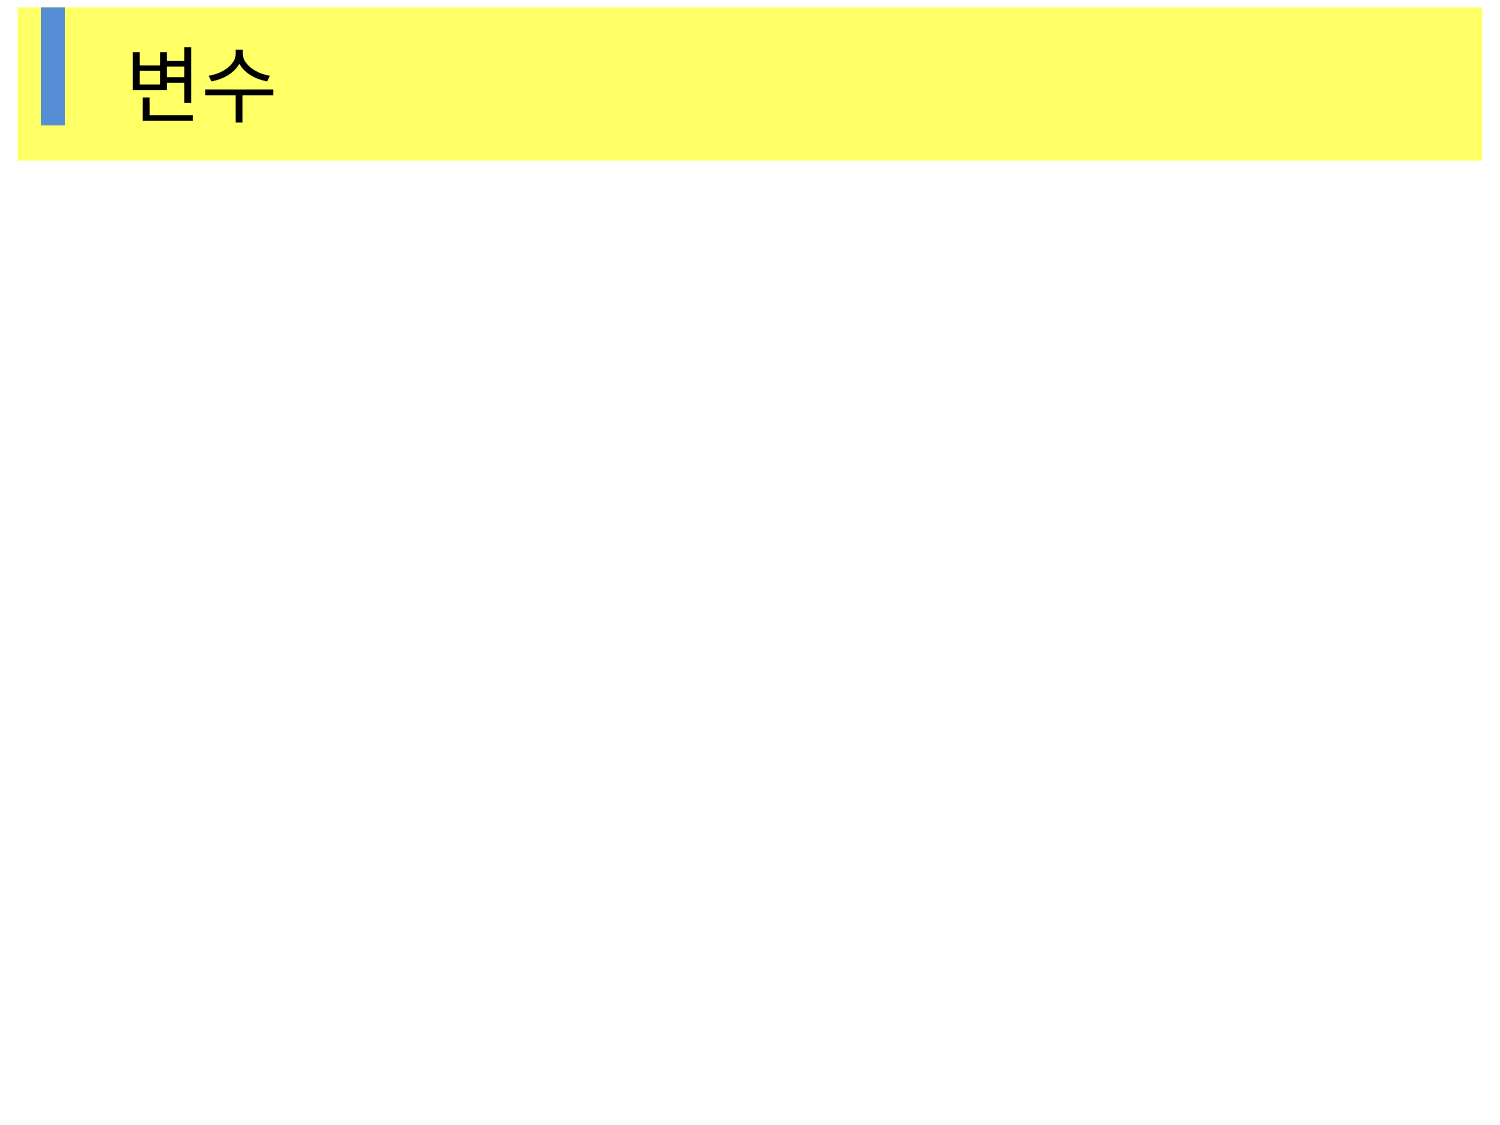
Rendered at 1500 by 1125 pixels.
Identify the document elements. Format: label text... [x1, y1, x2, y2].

title 변수 [110, 19, 1270, 147]
